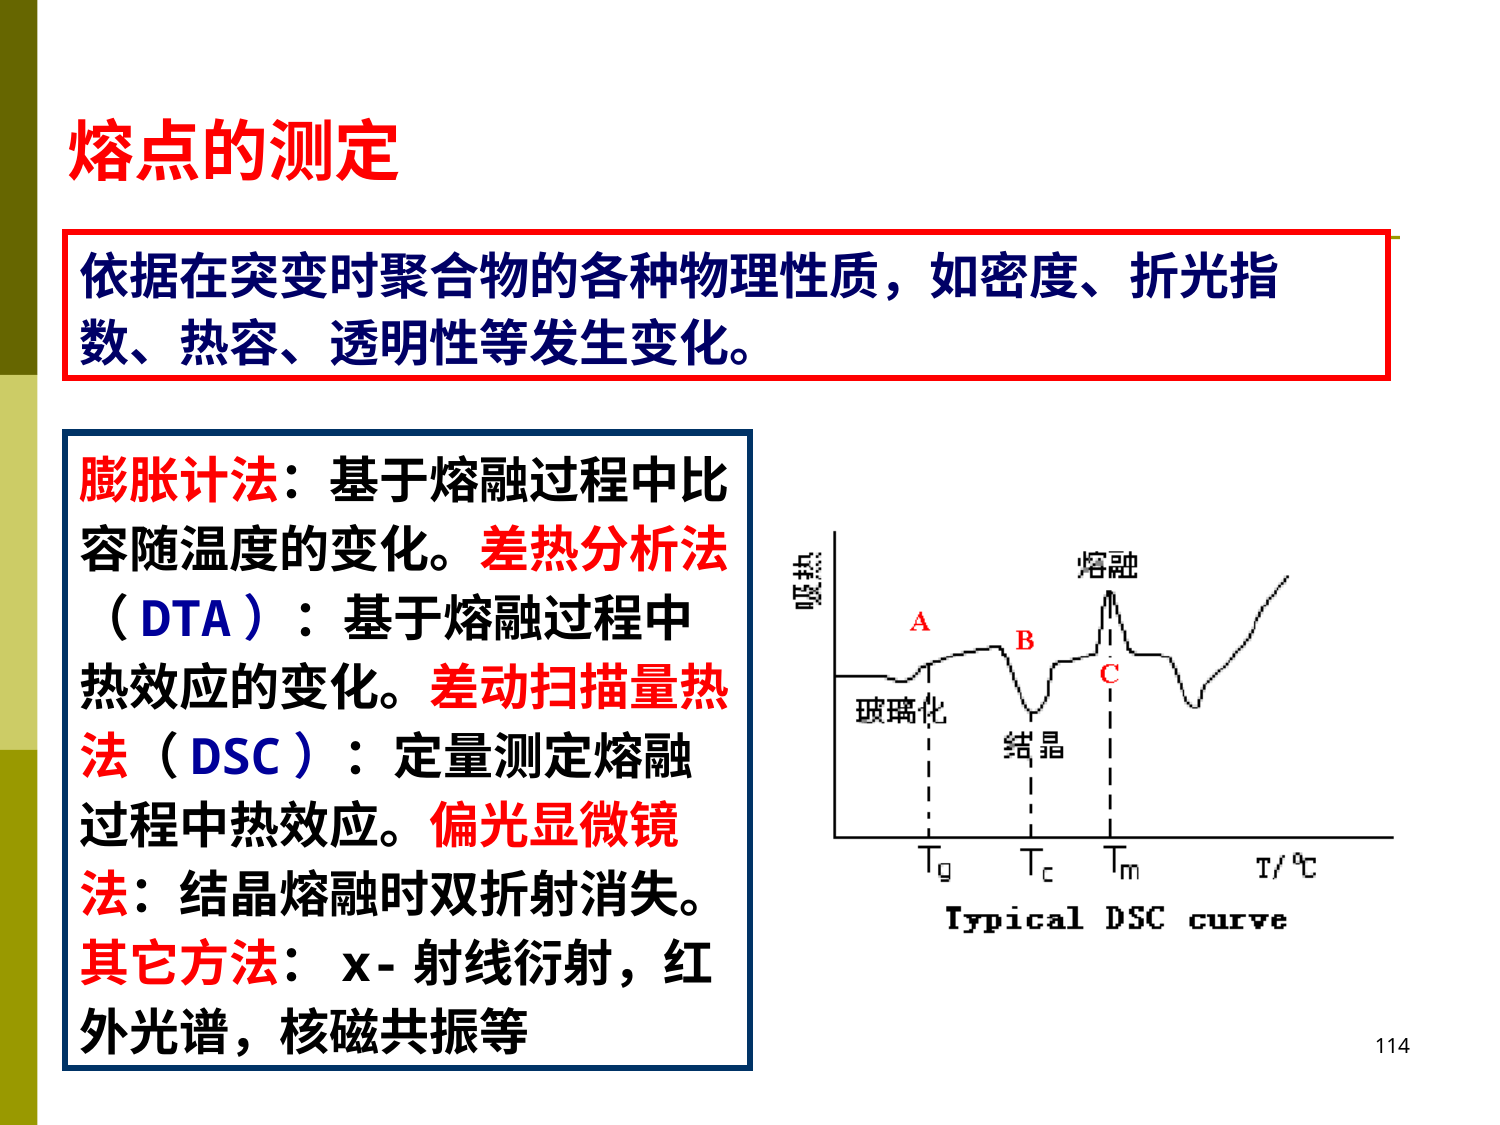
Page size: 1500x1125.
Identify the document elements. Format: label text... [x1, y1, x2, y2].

text_box 熔点的测定 [53, 101, 1365, 197]
text_box 膨胀计法：基于熔融过程中比容随温度的变化。差热分析法（DTA）：基于熔融过程中热效应的变化。差动扫描量热法（DSC）：定量测定熔融过程中热效应。偏光显微镜法：结晶熔融时双折射消失。其它方法：x-射线衍射，红外光谱，核磁共振等 [64, 432, 750, 1069]
text_box 依据在突变时聚合物的各种物理性质，如密度、折光指数、热容、透明性等发生变化。 [64, 231, 1388, 379]
slide_number 114 [1074, 1025, 1425, 1100]
picture [773, 503, 1441, 948]
